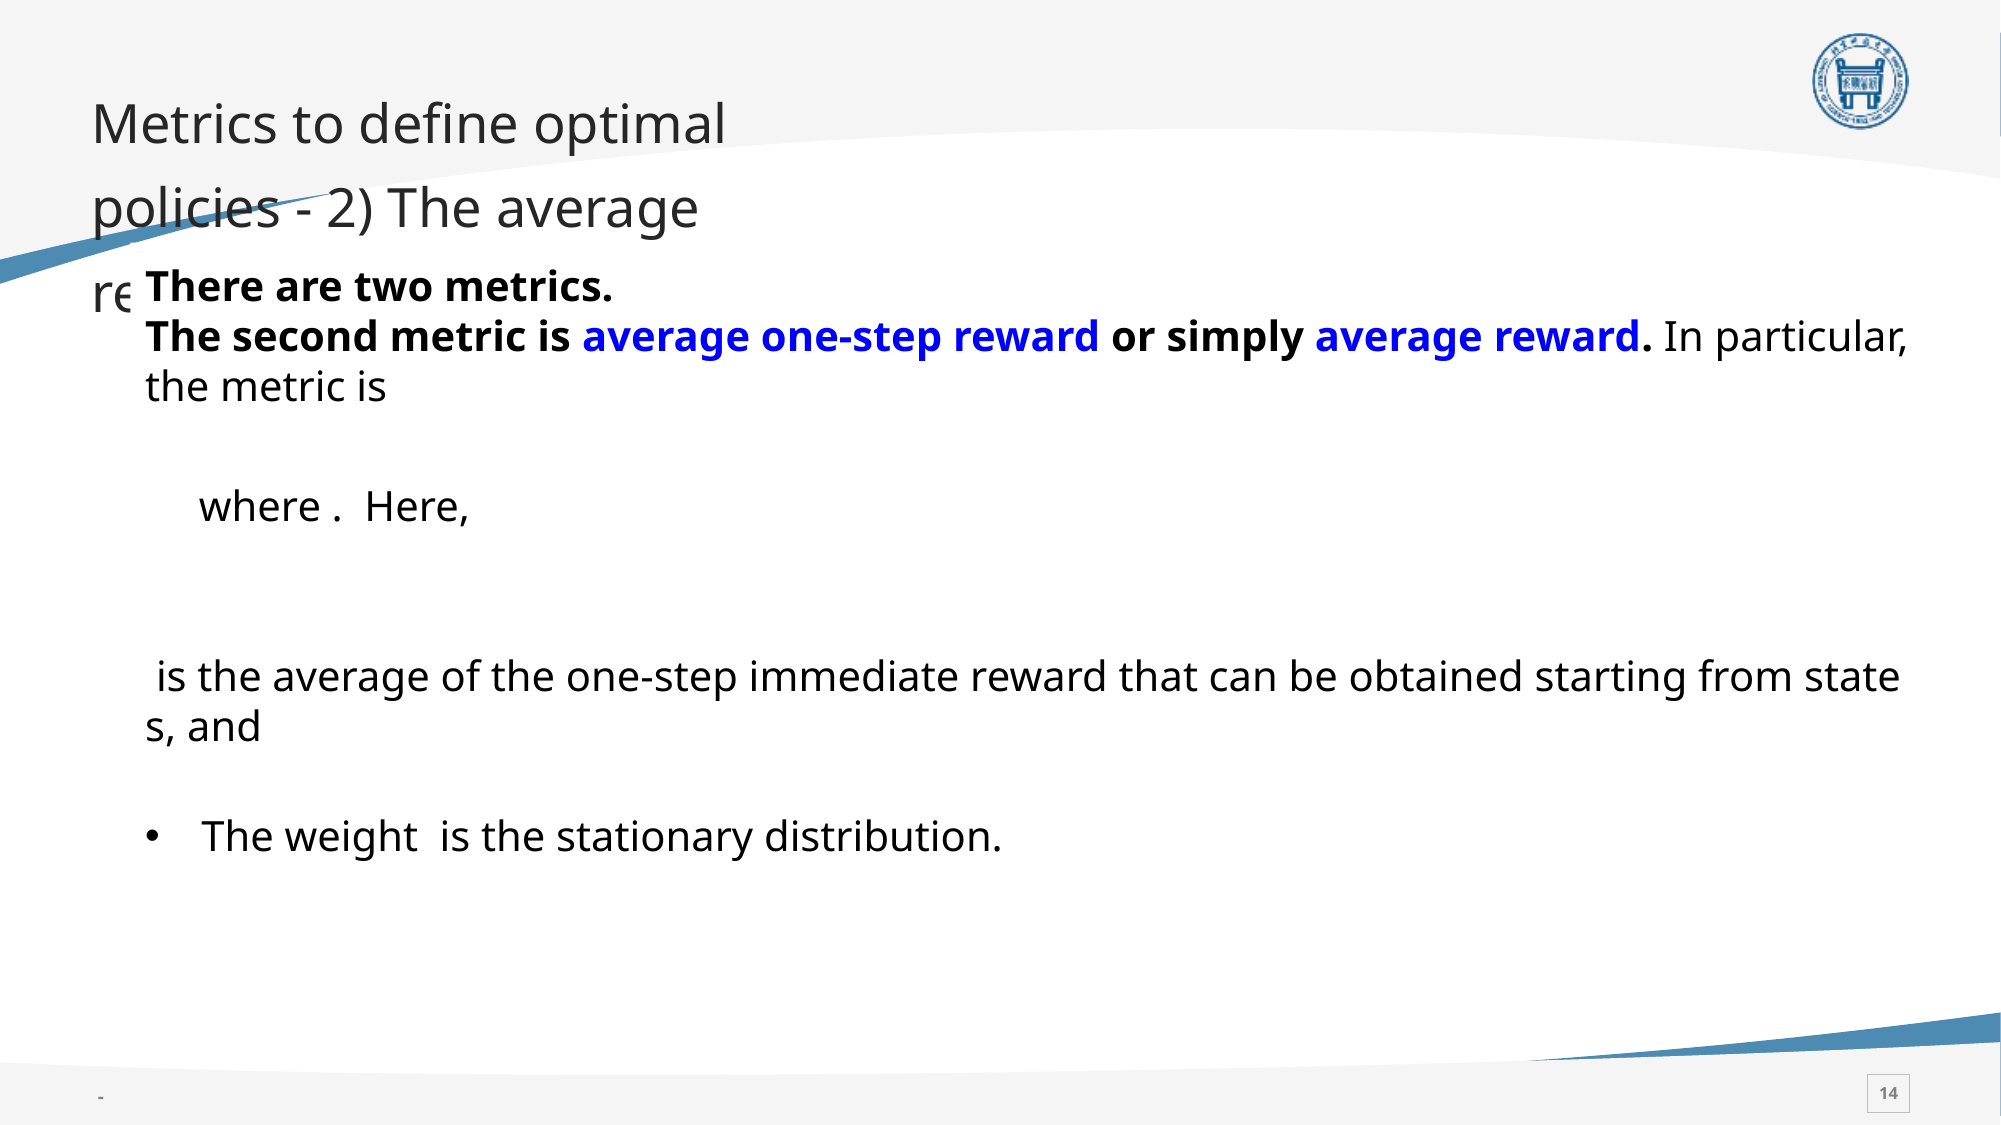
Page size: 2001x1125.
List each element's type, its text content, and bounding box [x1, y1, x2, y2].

title Metrics to define optimal policies - 2) The average reward [79, 57, 824, 146]
picture [1812, 33, 1909, 130]
